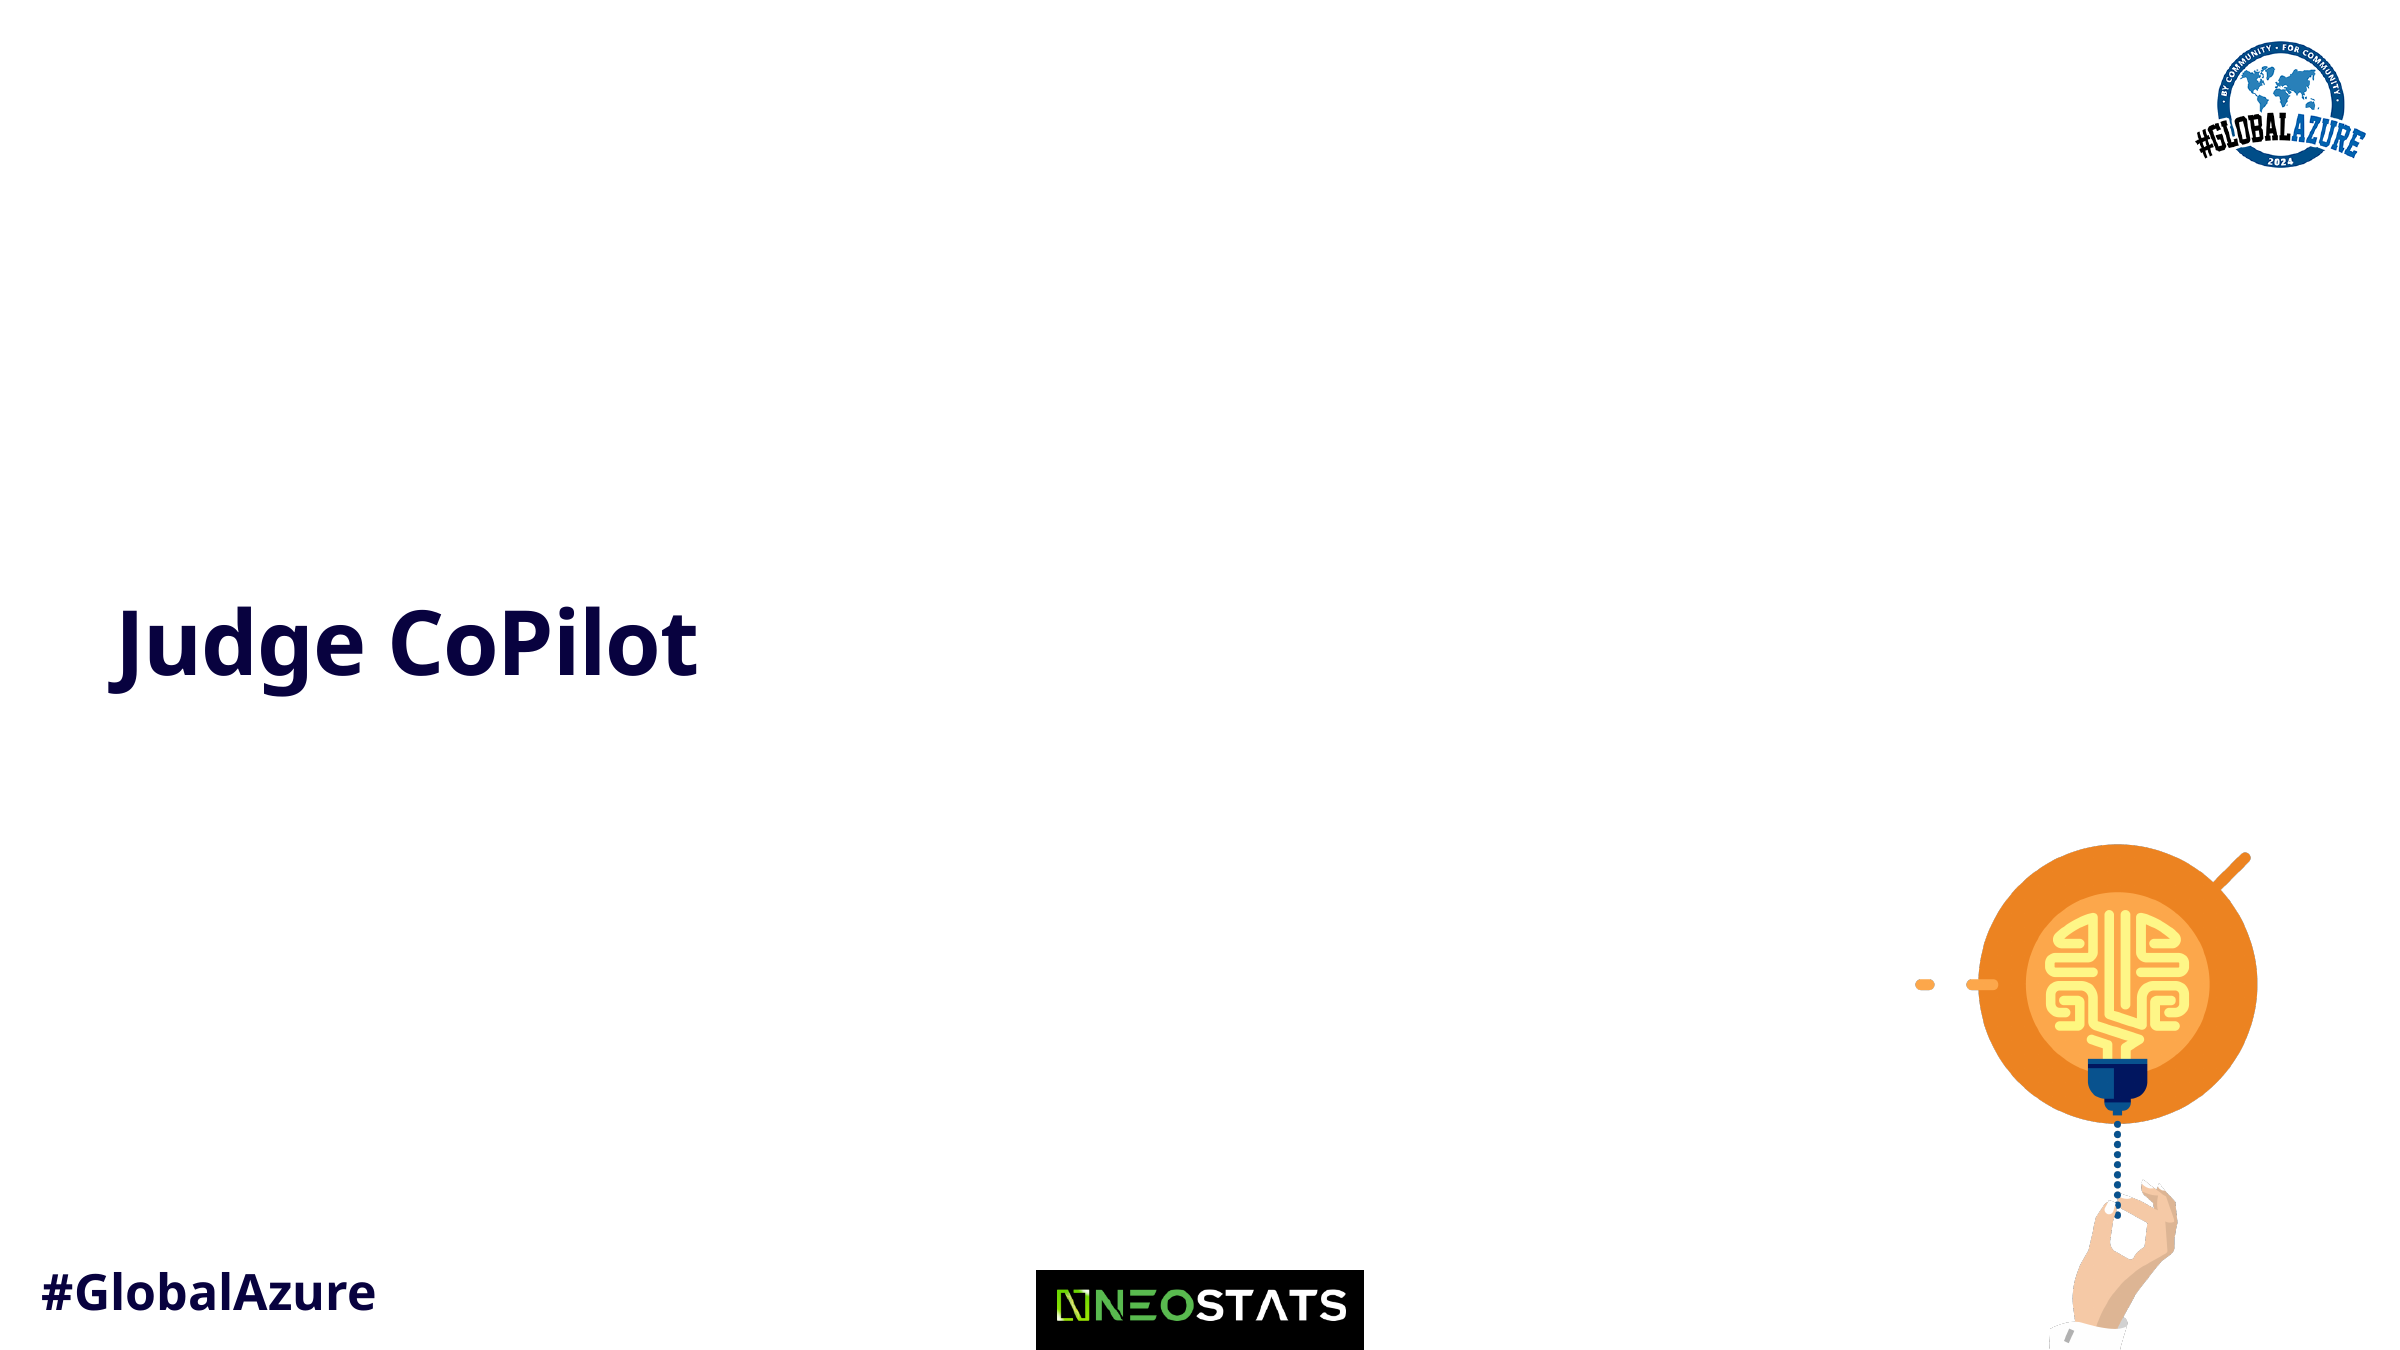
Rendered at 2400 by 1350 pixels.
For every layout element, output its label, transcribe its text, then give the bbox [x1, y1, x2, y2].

picture [2189, 34, 2371, 175]
picture [1036, 1270, 1364, 1350]
picture [1915, 843, 2258, 1350]
title Judge CoPilot [115, 597, 1916, 696]
